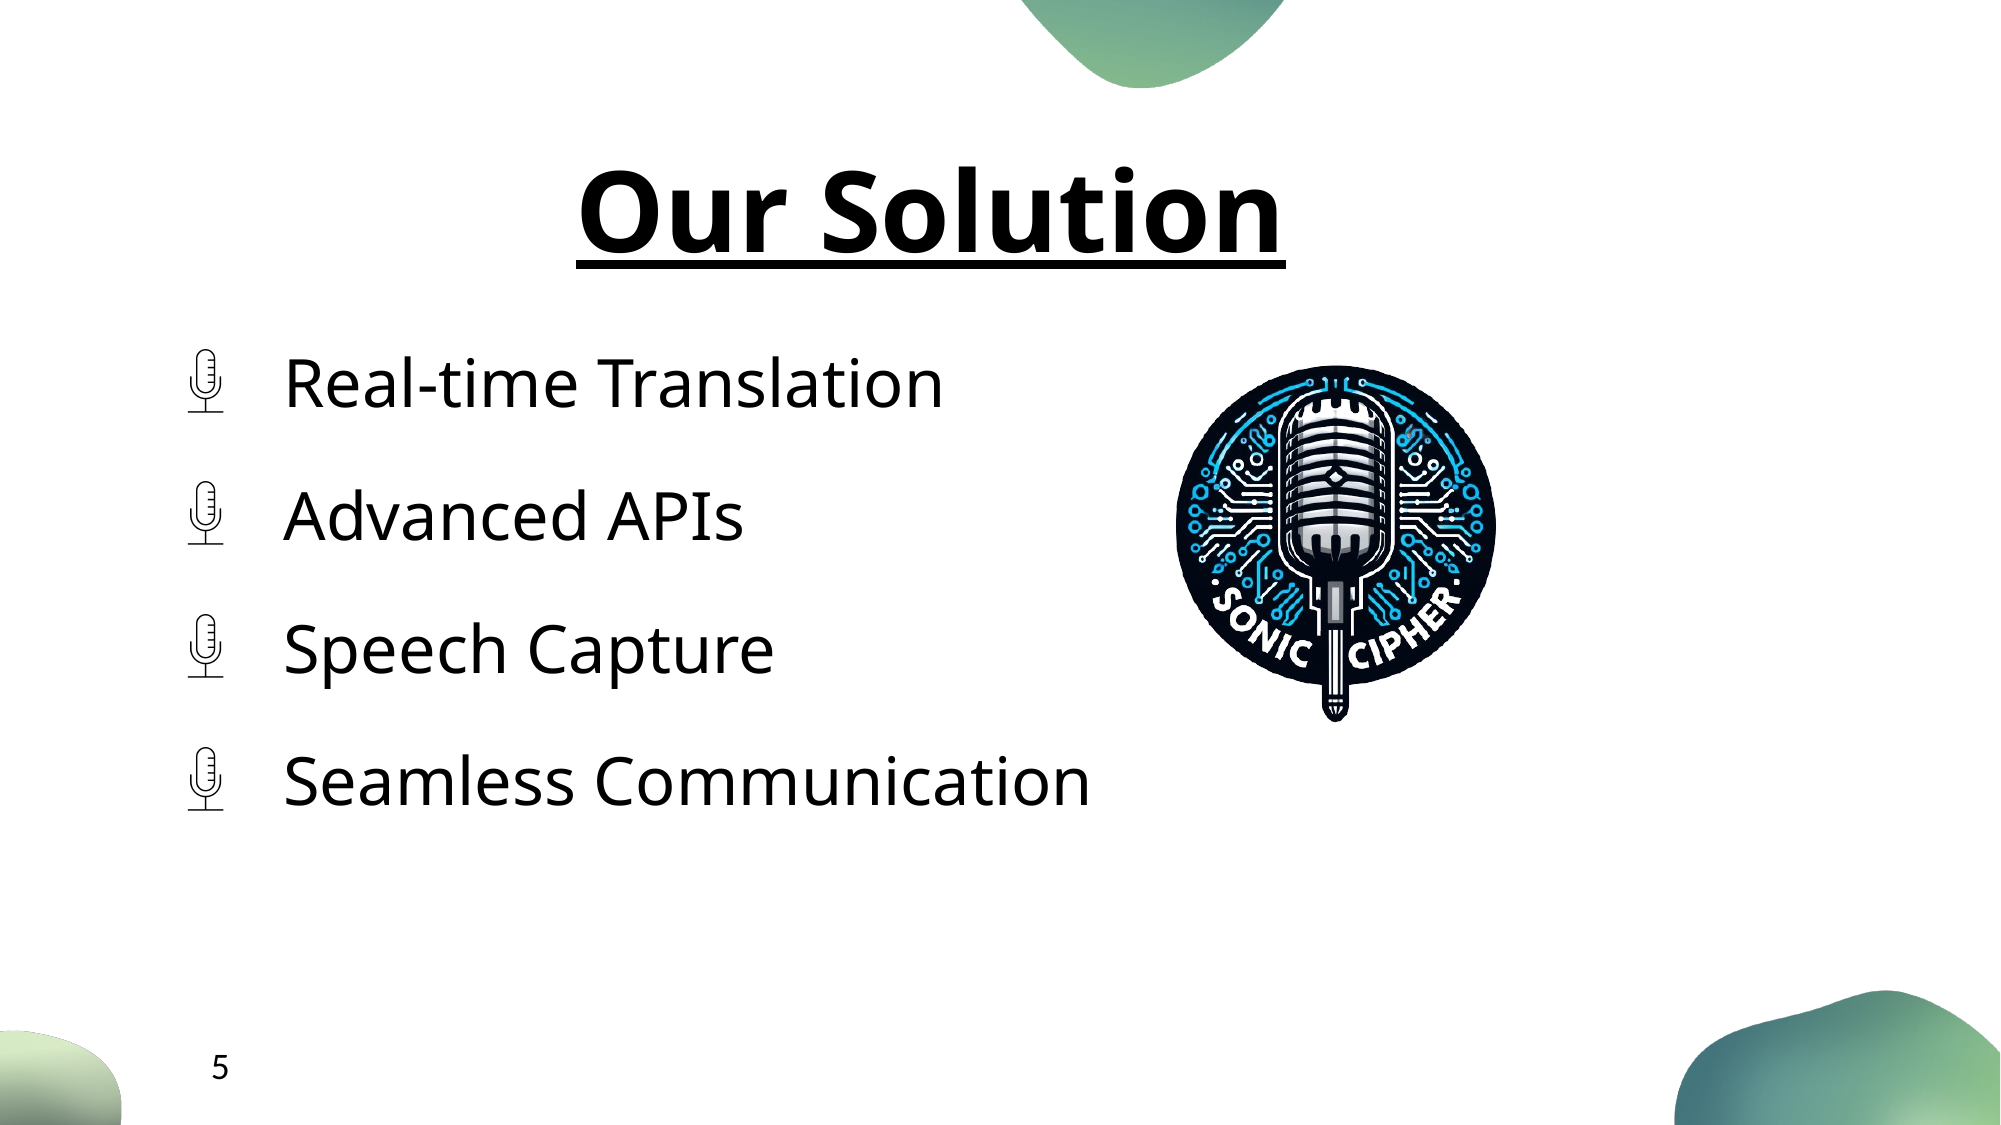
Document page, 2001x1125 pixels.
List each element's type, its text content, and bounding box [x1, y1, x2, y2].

picture [1135, 332, 1540, 753]
text_box Real-time Translation Advanced APIs Speech Capture Seamless Communication [155, 258, 1964, 827]
picture [170, 478, 241, 549]
picture [972, 0, 1339, 48]
picture [1669, 940, 2001, 1125]
text_box 5 [196, 1034, 245, 1095]
picture [170, 744, 241, 815]
picture [170, 346, 241, 417]
text_box Our Solution [560, 48, 2000, 284]
picture [0, 1030, 122, 1125]
picture [170, 611, 241, 682]
